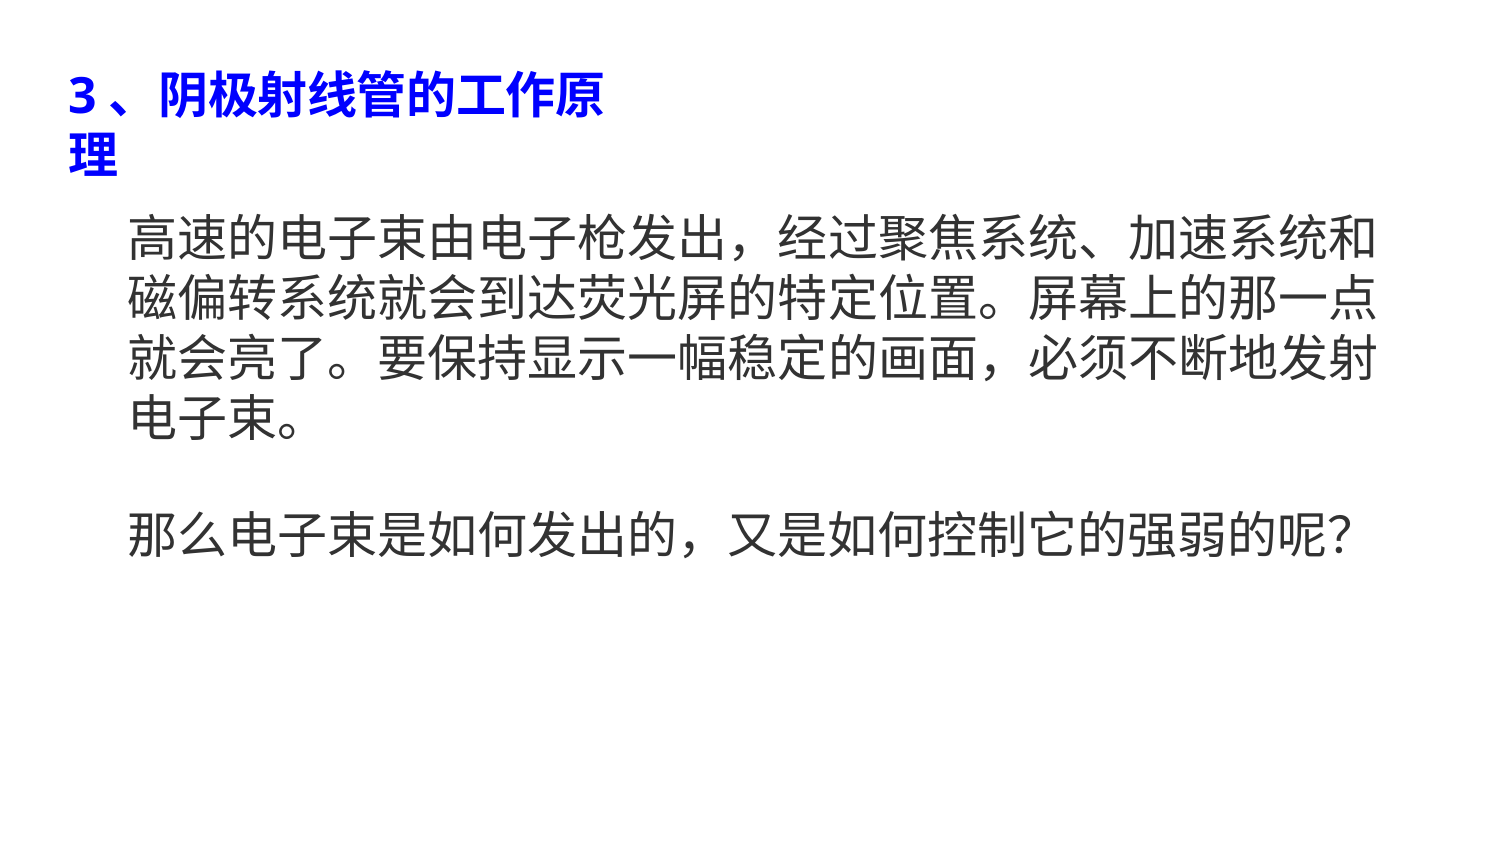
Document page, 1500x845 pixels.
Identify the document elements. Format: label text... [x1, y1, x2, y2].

title 3、阴极射线管的工作原理 [66, 61, 646, 205]
text_box 高速的电子束由电子枪发出，经过聚焦系统、加速系统和 磁偏转系统就会到达荧光屏的特定位置。屏幕上的那一点 就会亮了。要保持显示一幅稳定的画面，必须不断地发射 电子束。 那么电子束是如何发出的，又是如何控制它的强弱的呢？ [125, 204, 1380, 564]
